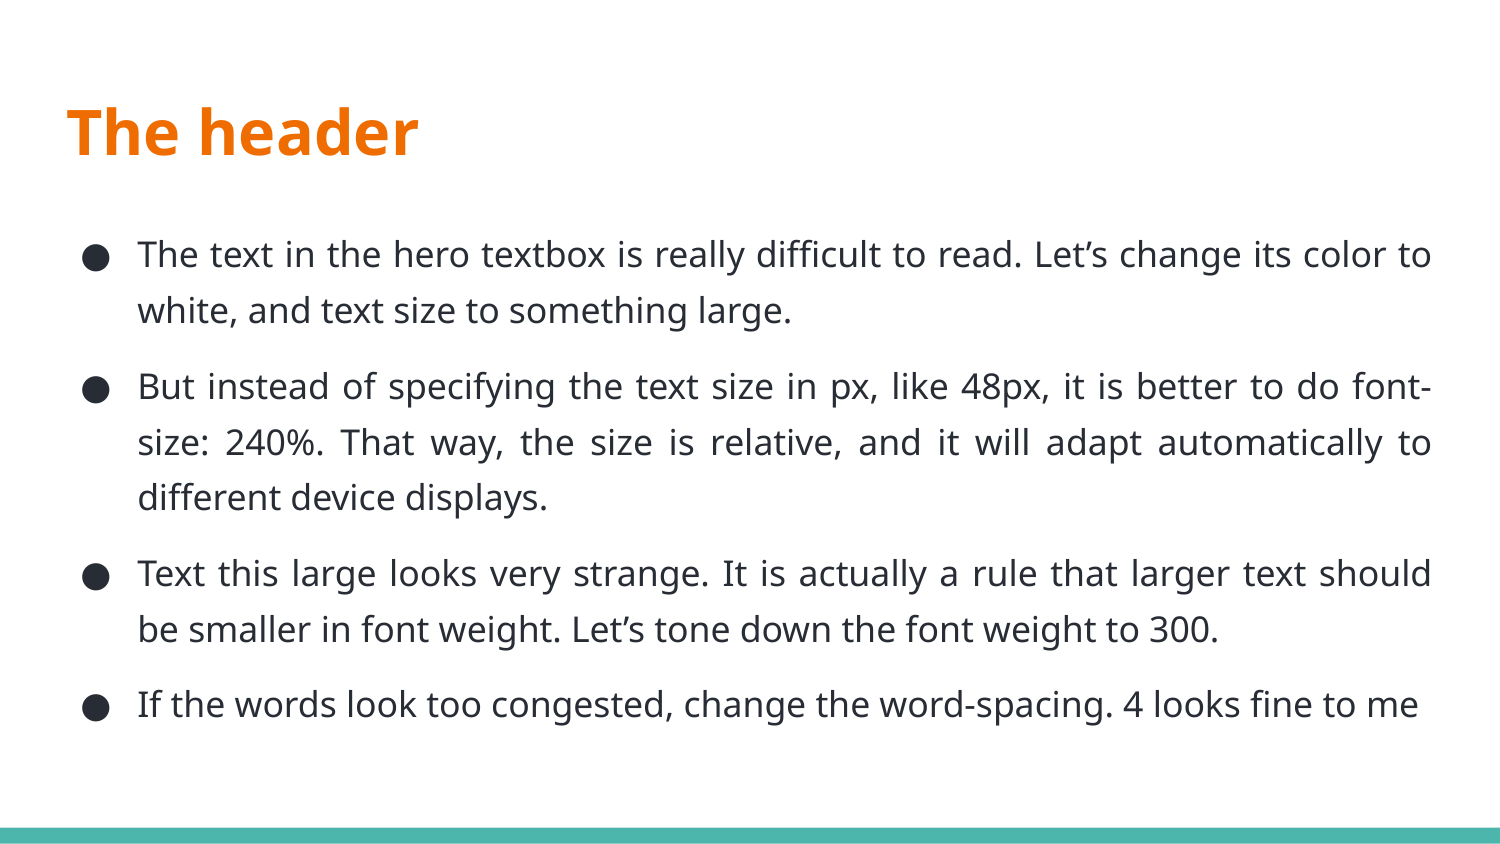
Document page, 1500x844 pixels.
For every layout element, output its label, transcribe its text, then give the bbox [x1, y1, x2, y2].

list The text in the hero textbox is really difficult to read. Let’s change its color to white, and text size to something large. But instead of specifying the text size in px, like 48px, it is better to do font-size: 240%. That way, the size is relative, and it will adapt automatically to different device displays. Text this large looks very strange. It is actually a rule that larger text should be smaller in font weight. Let’s tone down the font weight to 300. If the words look too congested, change the word-spacing. 4 looks fine to me [51, 207, 1449, 791]
title The header [51, 72, 1449, 189]
